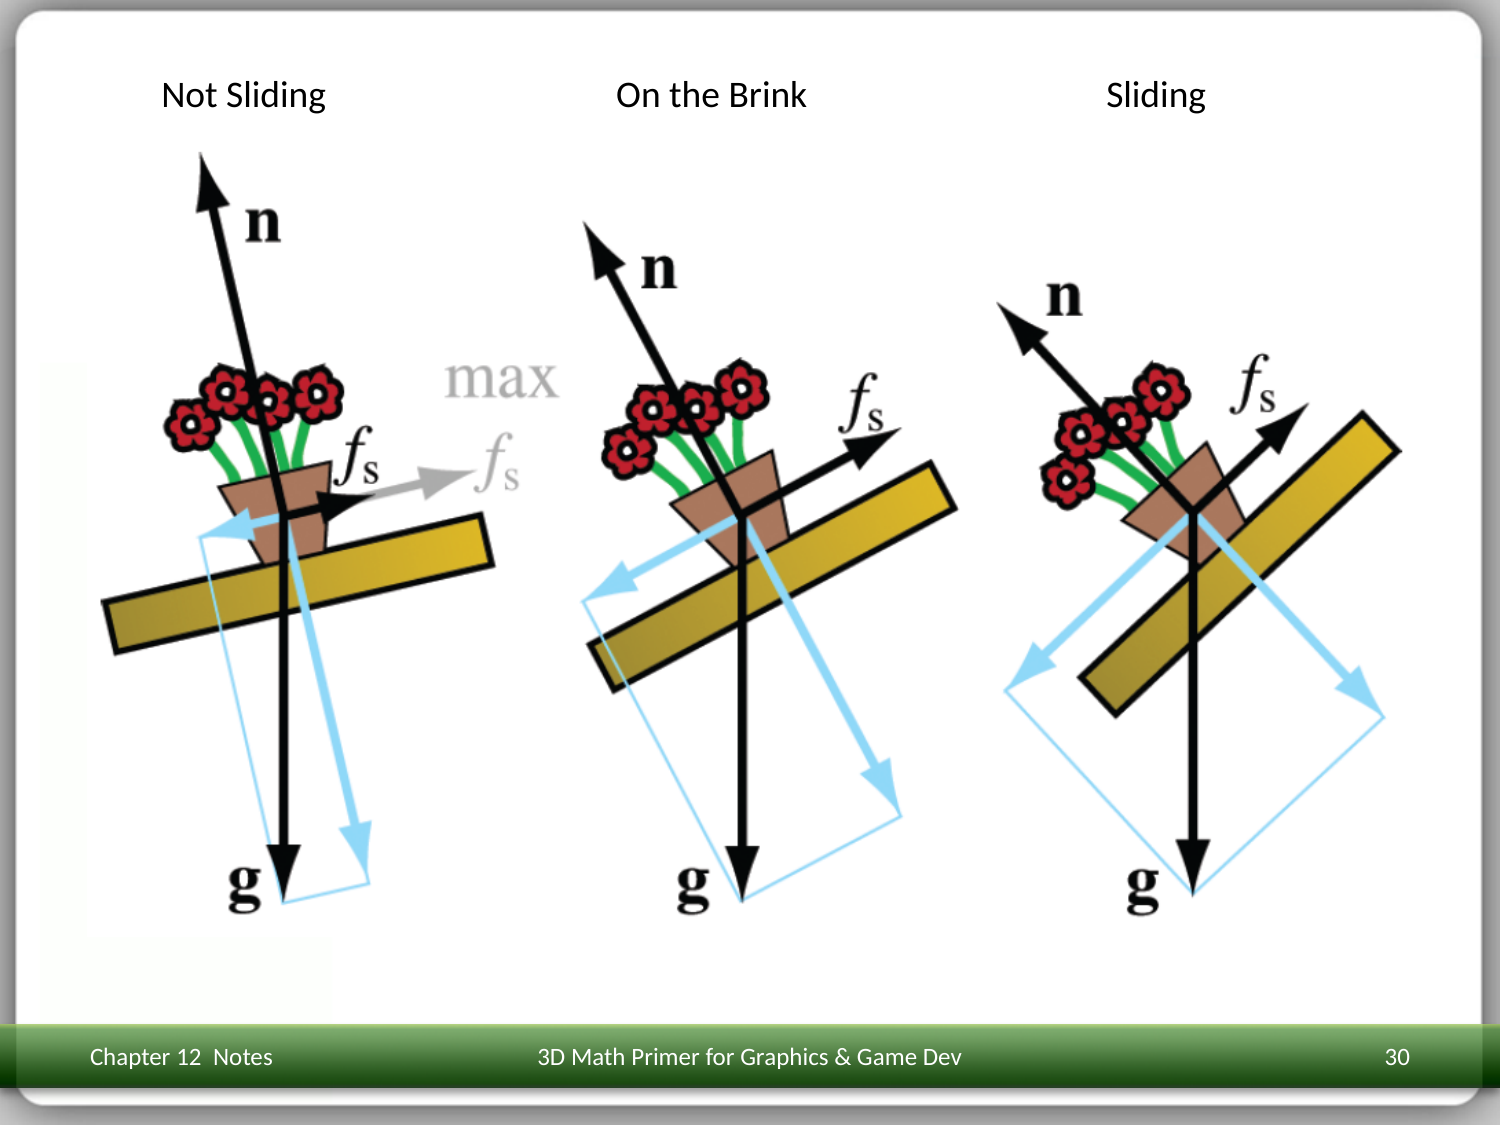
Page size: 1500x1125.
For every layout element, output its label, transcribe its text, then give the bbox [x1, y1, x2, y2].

slide_number 30 [1074, 1025, 1425, 1085]
text_box Not Sliding [124, 62, 363, 123]
picture [0, 0, 1500, 1125]
text_box Sliding [1037, 62, 1275, 123]
slide_number Chapter 12 Notes [75, 1025, 425, 1085]
text_box On the Brink [593, 62, 831, 123]
footer 3D Math Primer for Graphics & Game Dev [512, 1025, 988, 1085]
